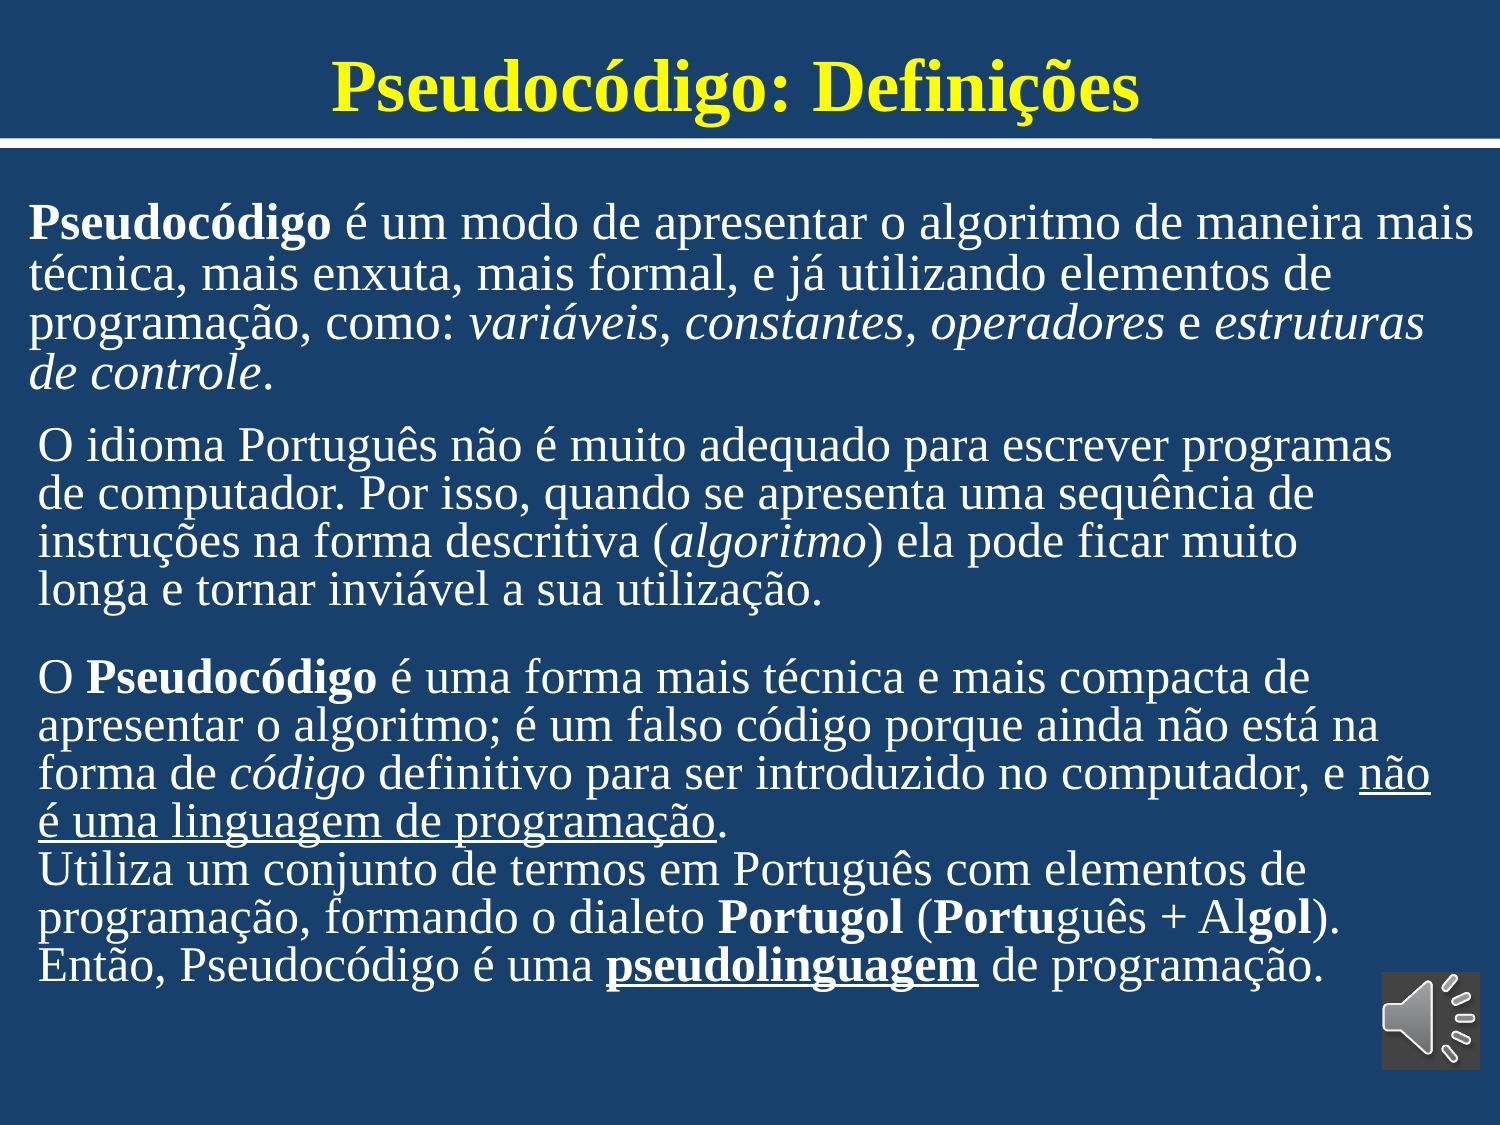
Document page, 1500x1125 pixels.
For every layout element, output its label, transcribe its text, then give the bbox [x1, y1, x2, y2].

text_box Pseudocódigo é um modo de apresentar o algoritmo de maneira mais técnica, mais enxuta, mais formal, e já utilizando elementos de programação, como: variáveis, constantes, operadores e estruturas de controle. [13, 192, 1498, 408]
title Pseudocódigo: Definições [108, 16, 1384, 143]
text_box O idioma Português não é muito adequado para escrever programas de computador. Por isso, quando se apresenta uma sequência de instruções na forma descritiva (algoritmo) ela pode ficar muito longa e tornar inviável a sua utilização. [22, 415, 1432, 623]
text_box [45, 343, 1500, 1090]
picture [1381, 970, 1482, 1071]
text_box O Pseudocódigo é uma forma mais técnica e mais compacta de apresentar o algoritmo; é um falso código porque ainda não está na forma de código definitivo para ser introduzido no computador, e não é uma linguagem de programação. Utiliza um conjunto de termos em Português com elementos de programação, formando o dialeto Portugol (Português + Algol). Então, Pseudocódigo é uma pseudolinguagem de programação. [22, 647, 1477, 998]
